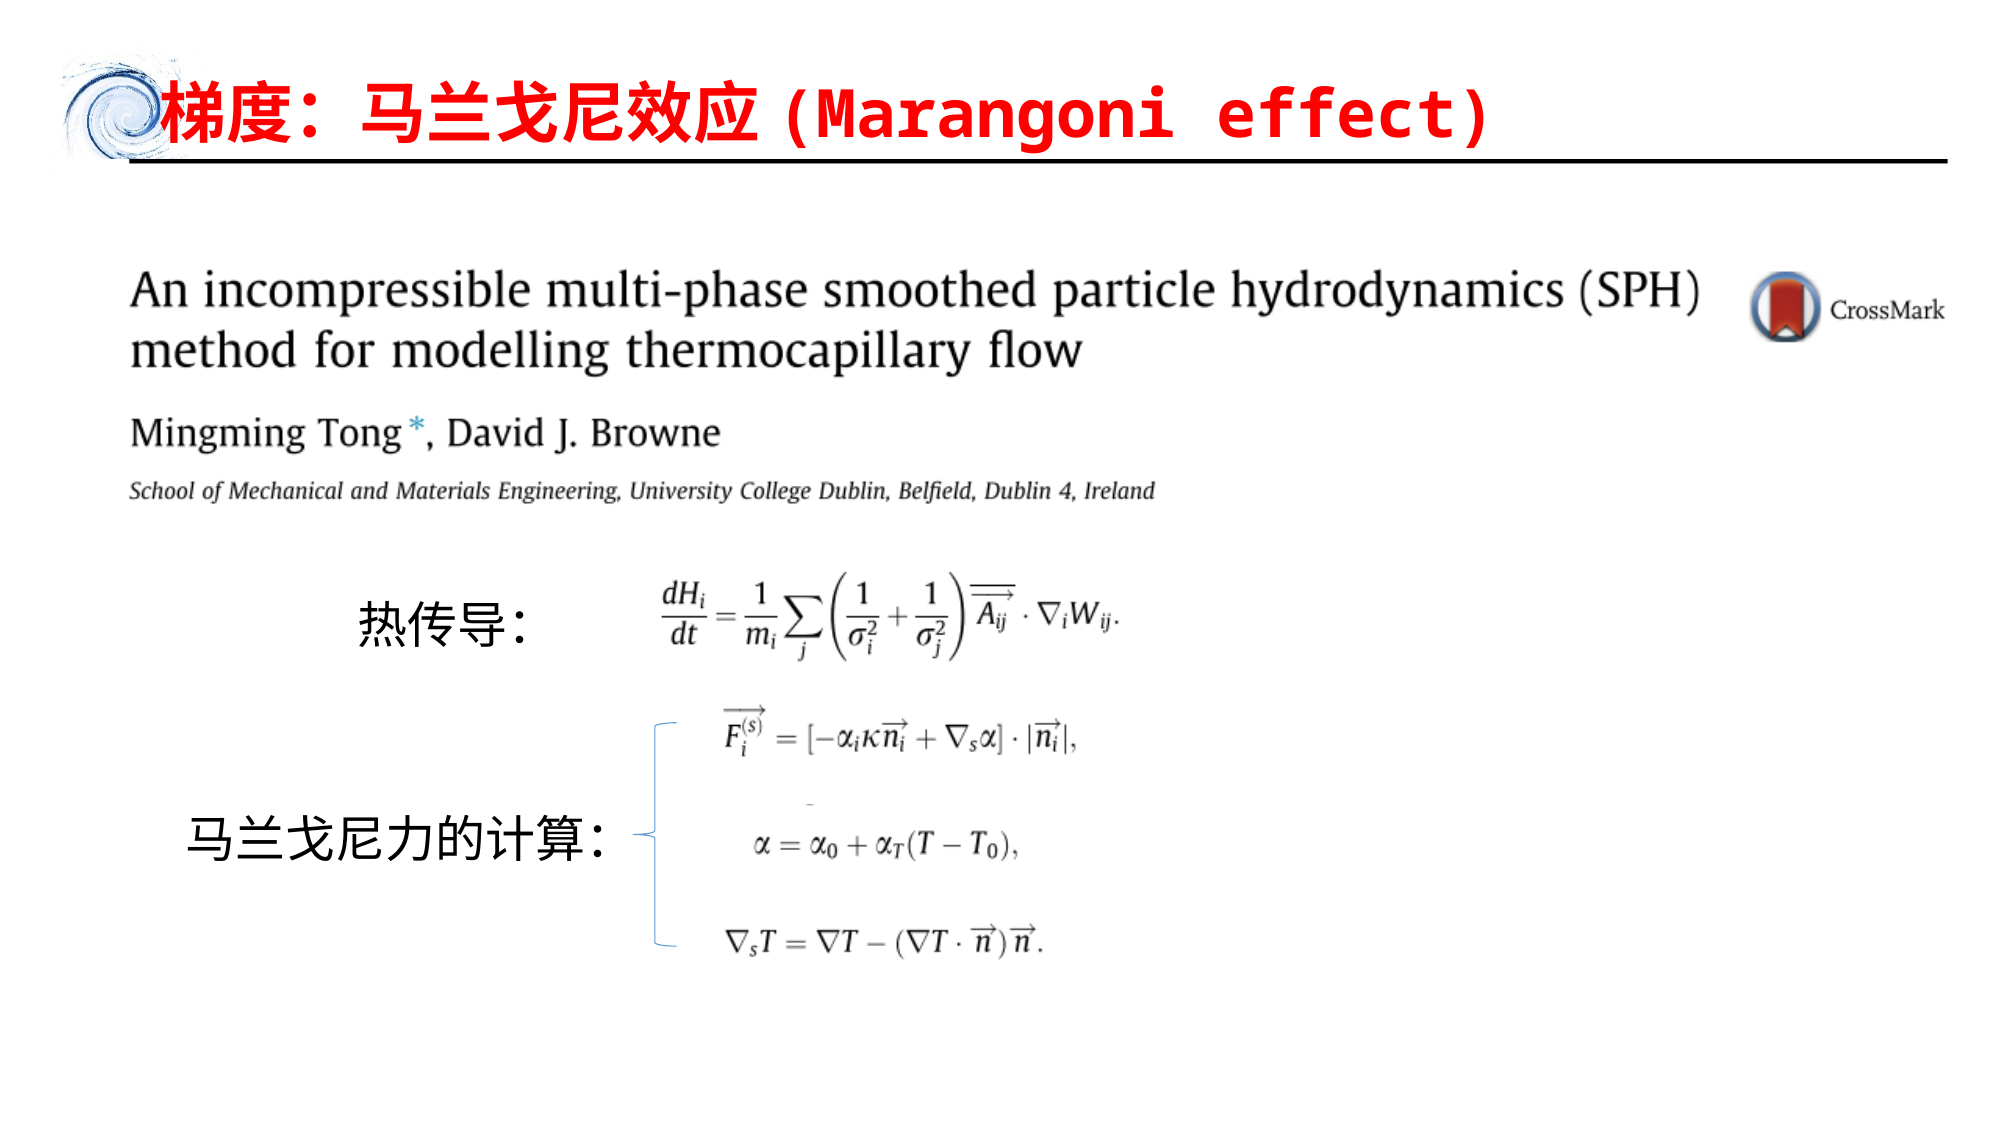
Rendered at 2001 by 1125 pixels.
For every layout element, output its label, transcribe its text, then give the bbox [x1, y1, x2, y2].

picture [714, 910, 1069, 983]
text_box [632, 722, 677, 947]
text_box 热传导： [343, 586, 554, 661]
picture [51, 44, 1973, 532]
text_box 梯度：马兰戈尼效应(Marangoni effect) [204, 63, 1512, 159]
picture [554, 552, 1241, 679]
text_box 马兰戈尼力的计算： [170, 799, 628, 875]
picture [691, 698, 1104, 771]
picture [718, 804, 1077, 877]
